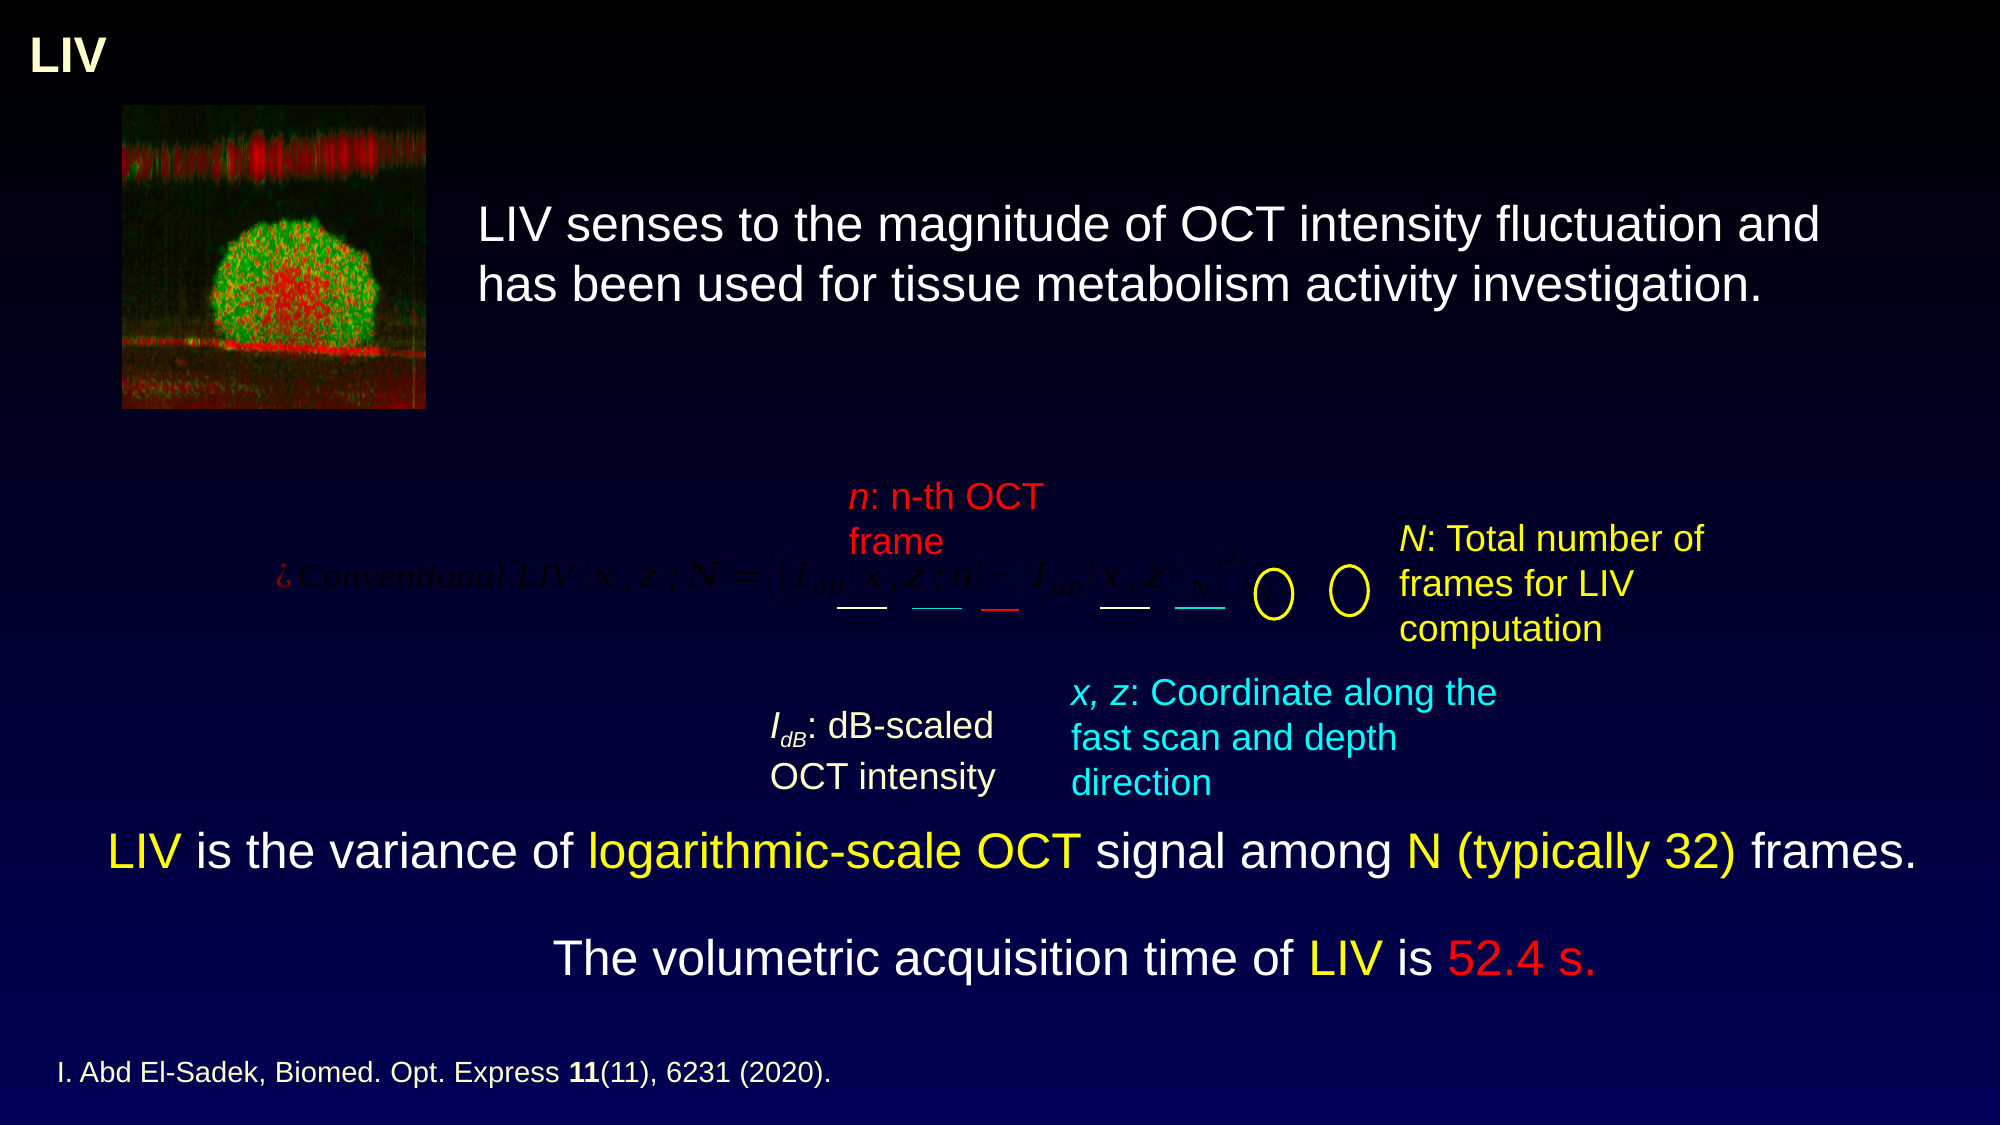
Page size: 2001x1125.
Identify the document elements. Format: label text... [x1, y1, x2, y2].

text_box IdB: dB-scaled OCT intensity [755, 693, 1043, 805]
text_box N: Total number of frames for LIV computation [1384, 506, 1722, 657]
text_box [1330, 565, 1369, 616]
picture [121, 105, 426, 409]
text_box LIV is the variance of logarithmic-scale OCT signal among N (typically 32) frames. [12, 811, 2000, 887]
text_box x, z: Coordinate along the fast scan and depth direction [1056, 661, 1563, 811]
list LIV [0, 20, 122, 92]
text_box LIV senses to the magnitude of OCT intensity fluctuation and has been used for tissue metabolism activity investigation. [462, 183, 1888, 319]
text_box n: n-th OCT frame [834, 464, 1147, 570]
text_box The volumetric acquisition time of LIV is 52.4 s. [537, 918, 1613, 994]
text_box I. Abd El-Sadek, Biomed. Opt. Express 11(11), 6231 (2020). [42, 1046, 1043, 1096]
text_box [1255, 569, 1293, 620]
